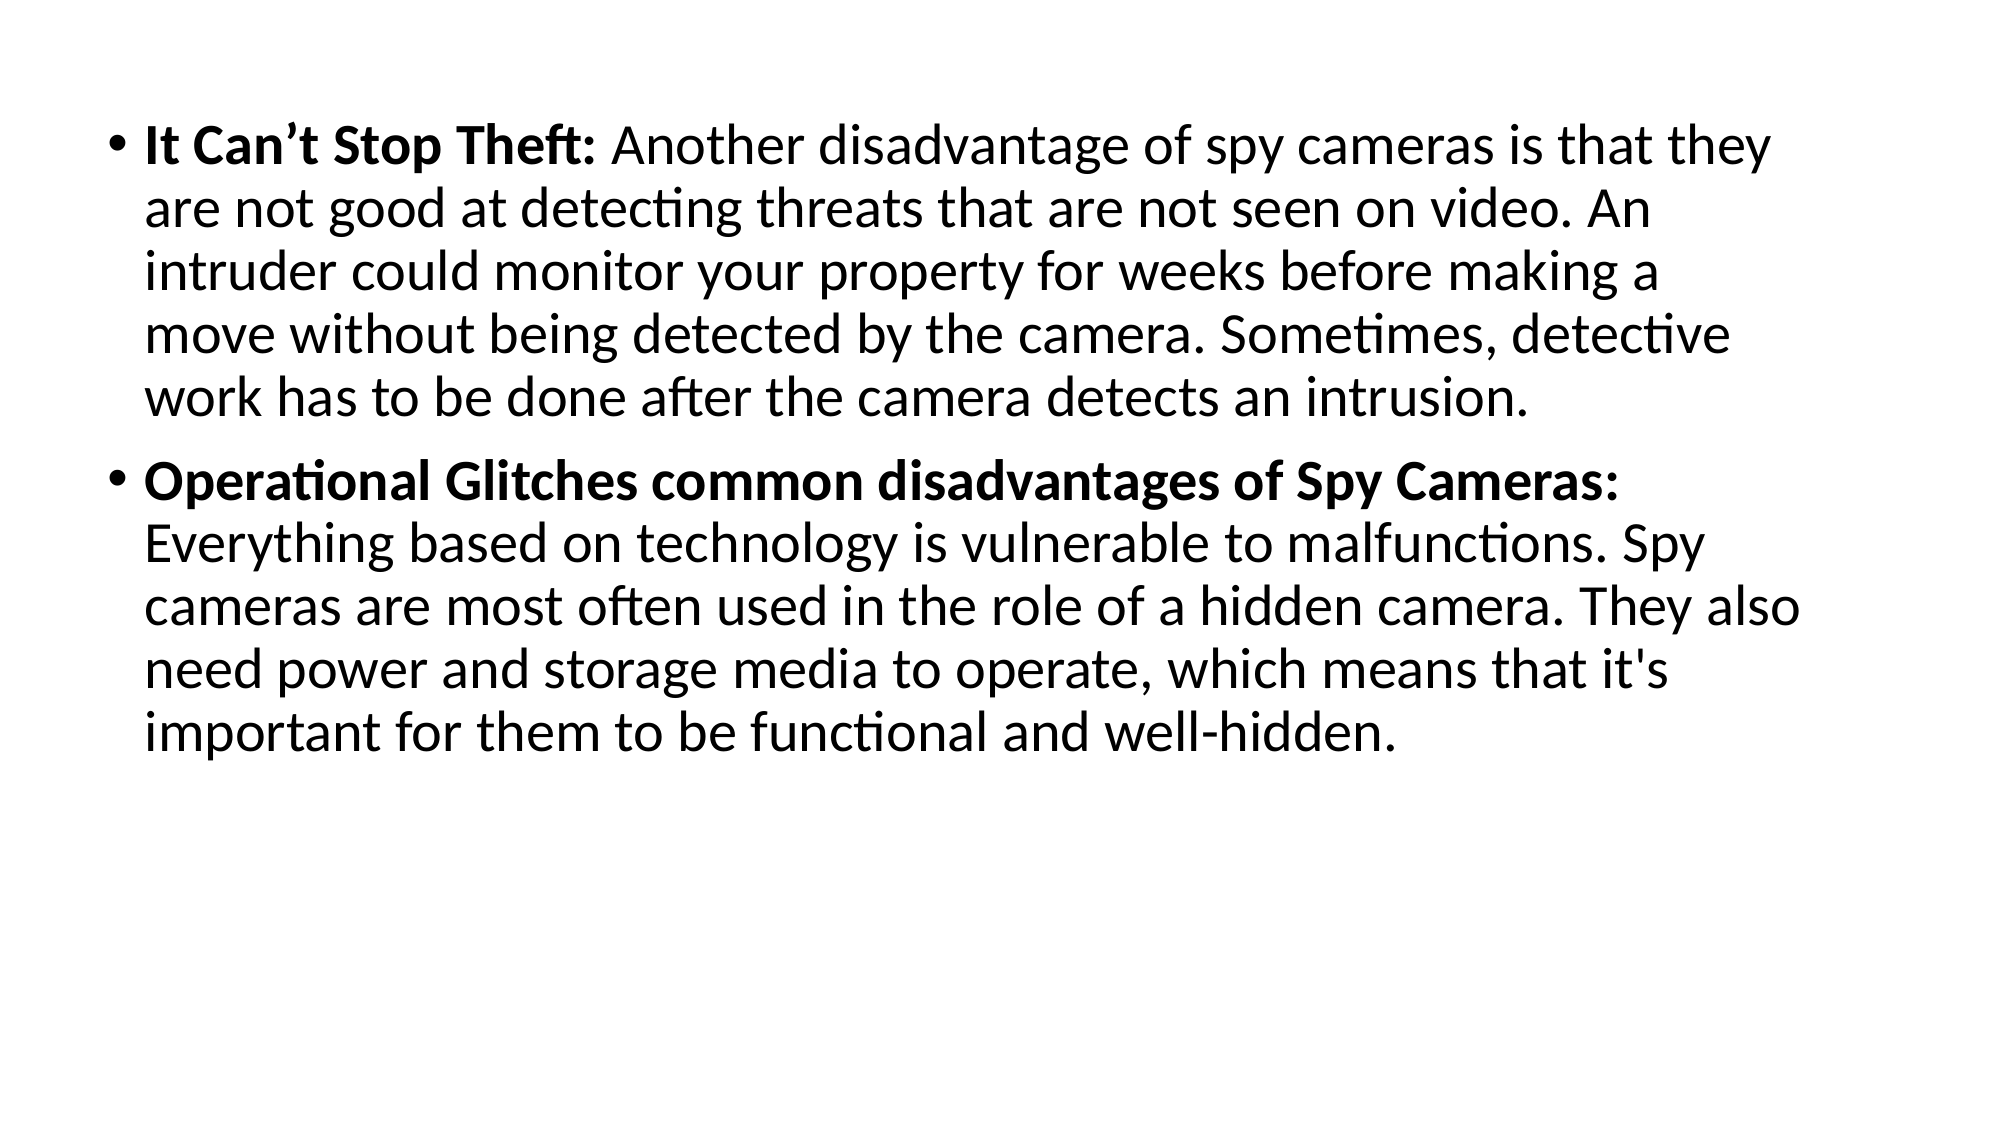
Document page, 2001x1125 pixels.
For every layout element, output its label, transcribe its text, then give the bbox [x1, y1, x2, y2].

list It Can’t Stop Theft: Another disadvantage of spy cameras is that they are not good at detecting threats that are not seen on video. An intruder could monitor your property for weeks before making a move without being detected by the camera. Sometimes, detective work has to be done after the camera detects an intrusion. Operational Glitches common disadvantages of Spy Cameras: Everything based on technology is vulnerable to malfunctions. Spy cameras are most often used in the role of a hidden camera. They also need power and storage media to operate, which means that it's important for them to be functional and well-hidden. [92, 106, 1818, 821]
